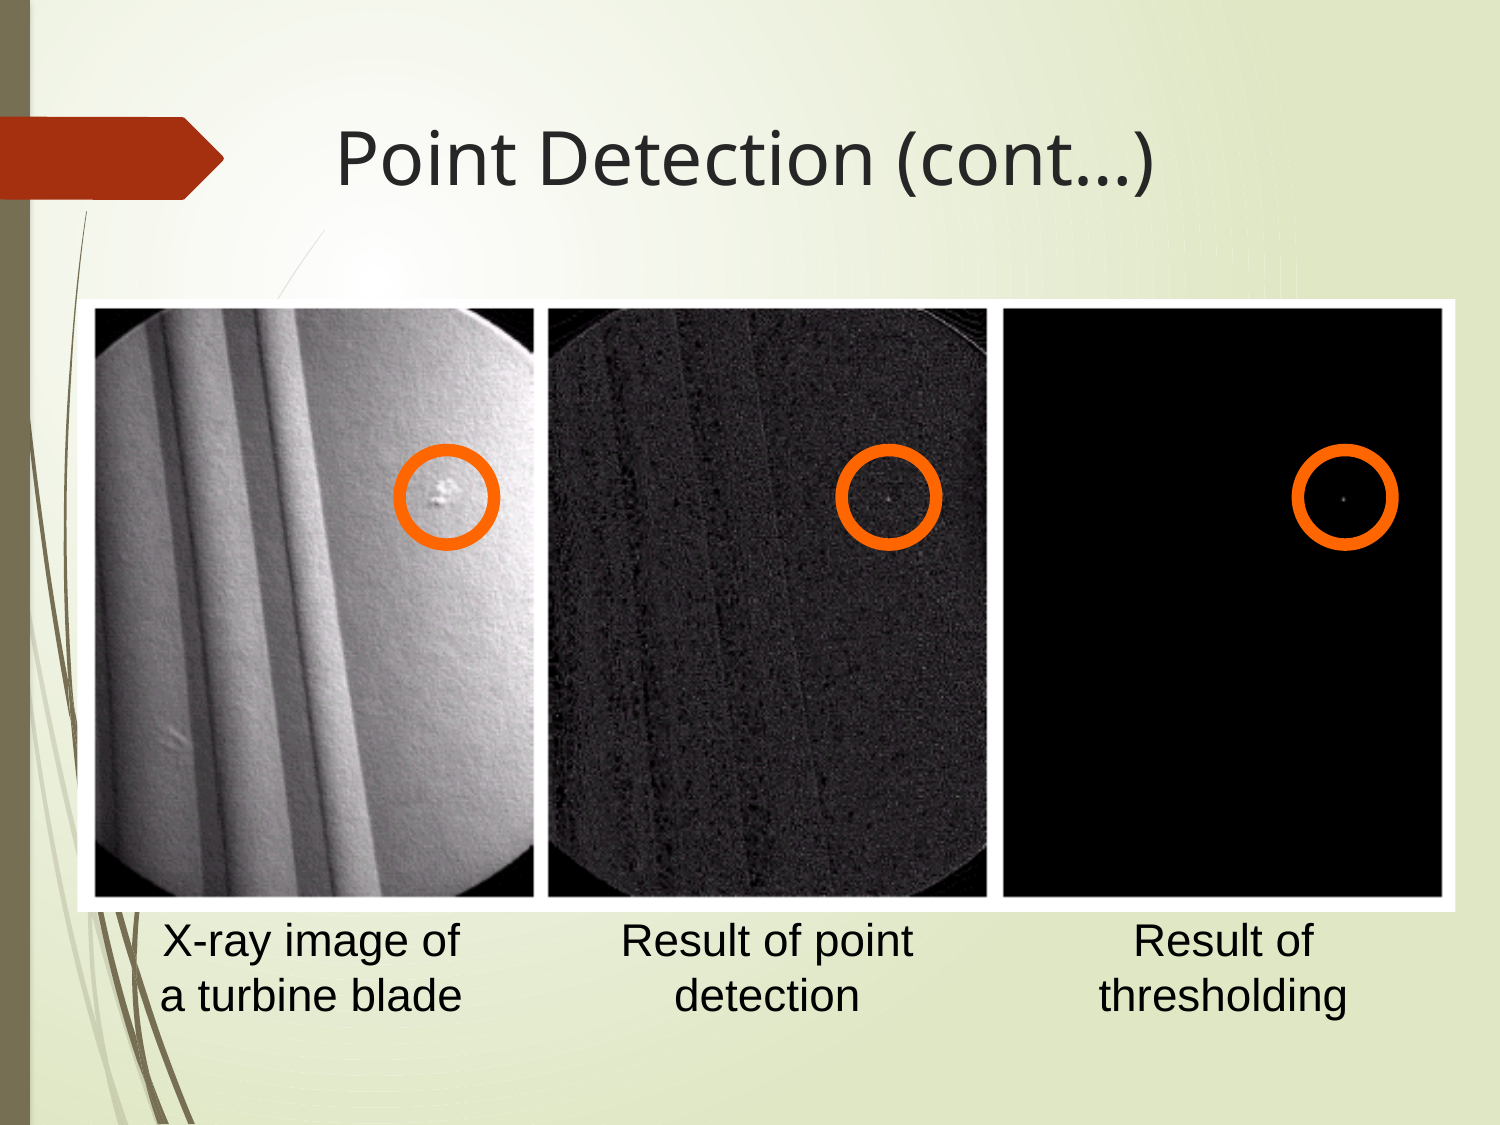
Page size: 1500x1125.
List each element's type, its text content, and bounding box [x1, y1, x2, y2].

title Point Detection (cont…) [319, 102, 1400, 298]
text_box Result of thresholding [1054, 920, 1393, 1028]
text_box X-ray image of a turbine blade [142, 920, 481, 1028]
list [77, 299, 1456, 912]
text_box Result of point detection [598, 920, 937, 1028]
